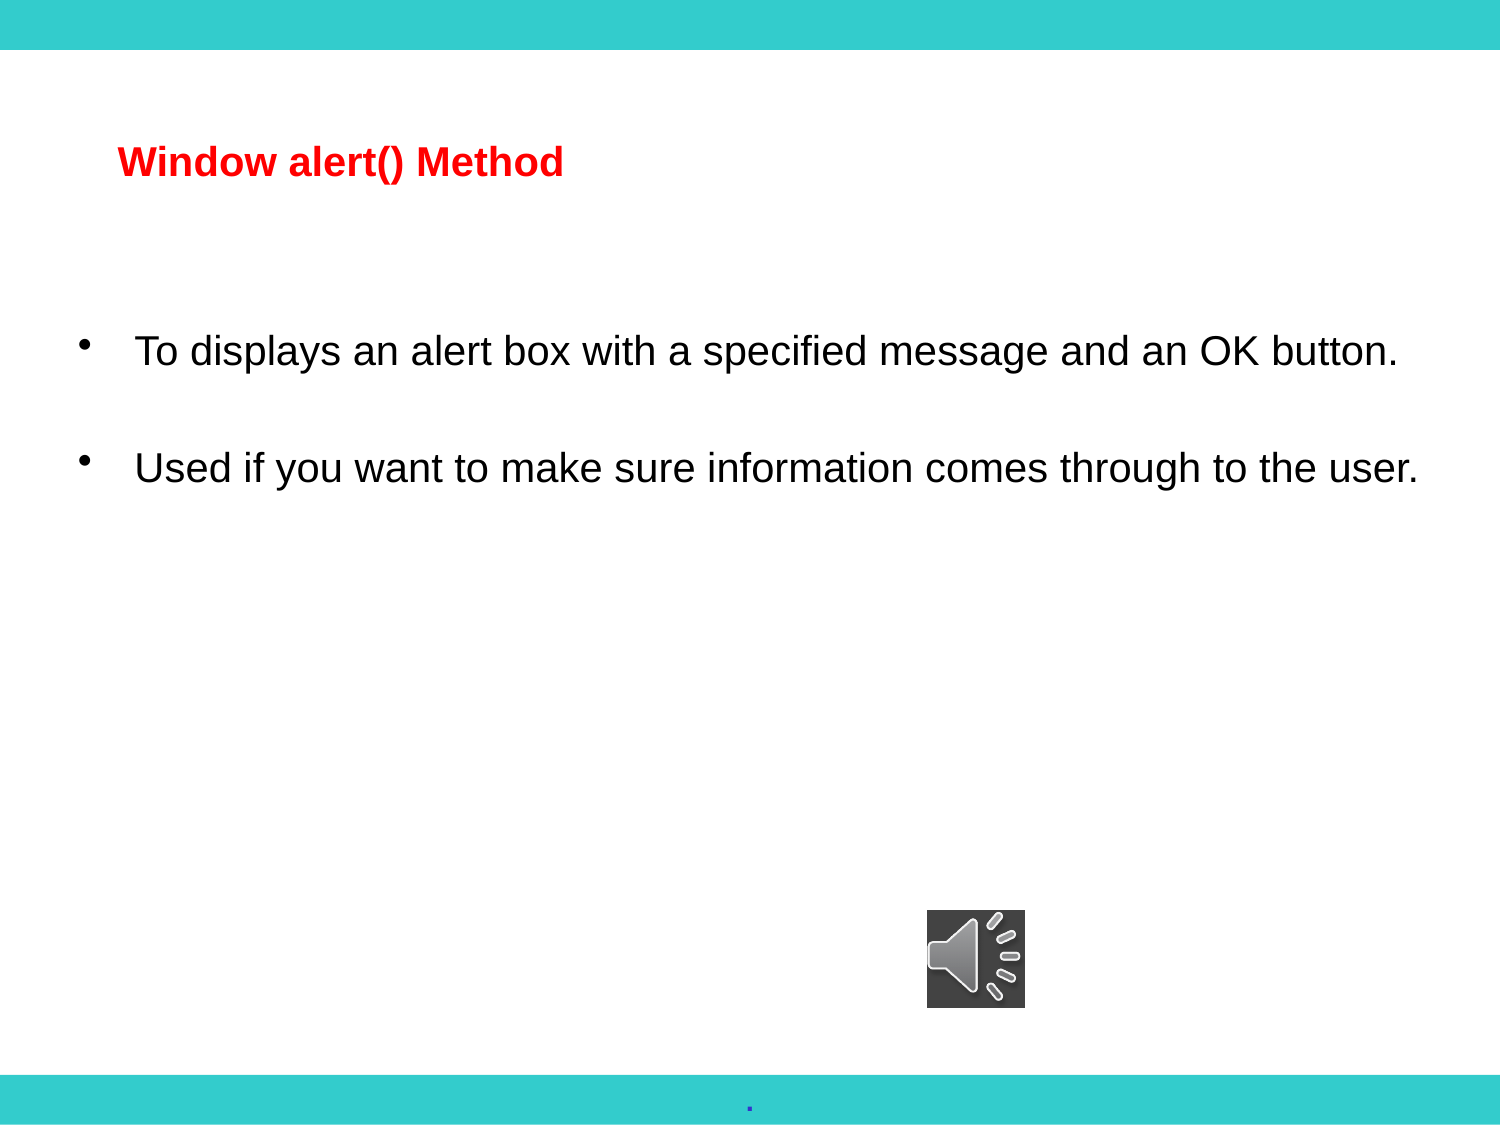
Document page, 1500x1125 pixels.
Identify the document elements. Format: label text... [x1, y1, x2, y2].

picture [926, 908, 1027, 1010]
text_box [0, 0, 1500, 50]
text_box To displays an alert box with a specified message and an OK button. Used if you want to make sure information comes through to the user. [63, 316, 1437, 499]
text_box . [0, 1074, 1500, 1125]
text_box Window alert() Method [102, 127, 580, 193]
